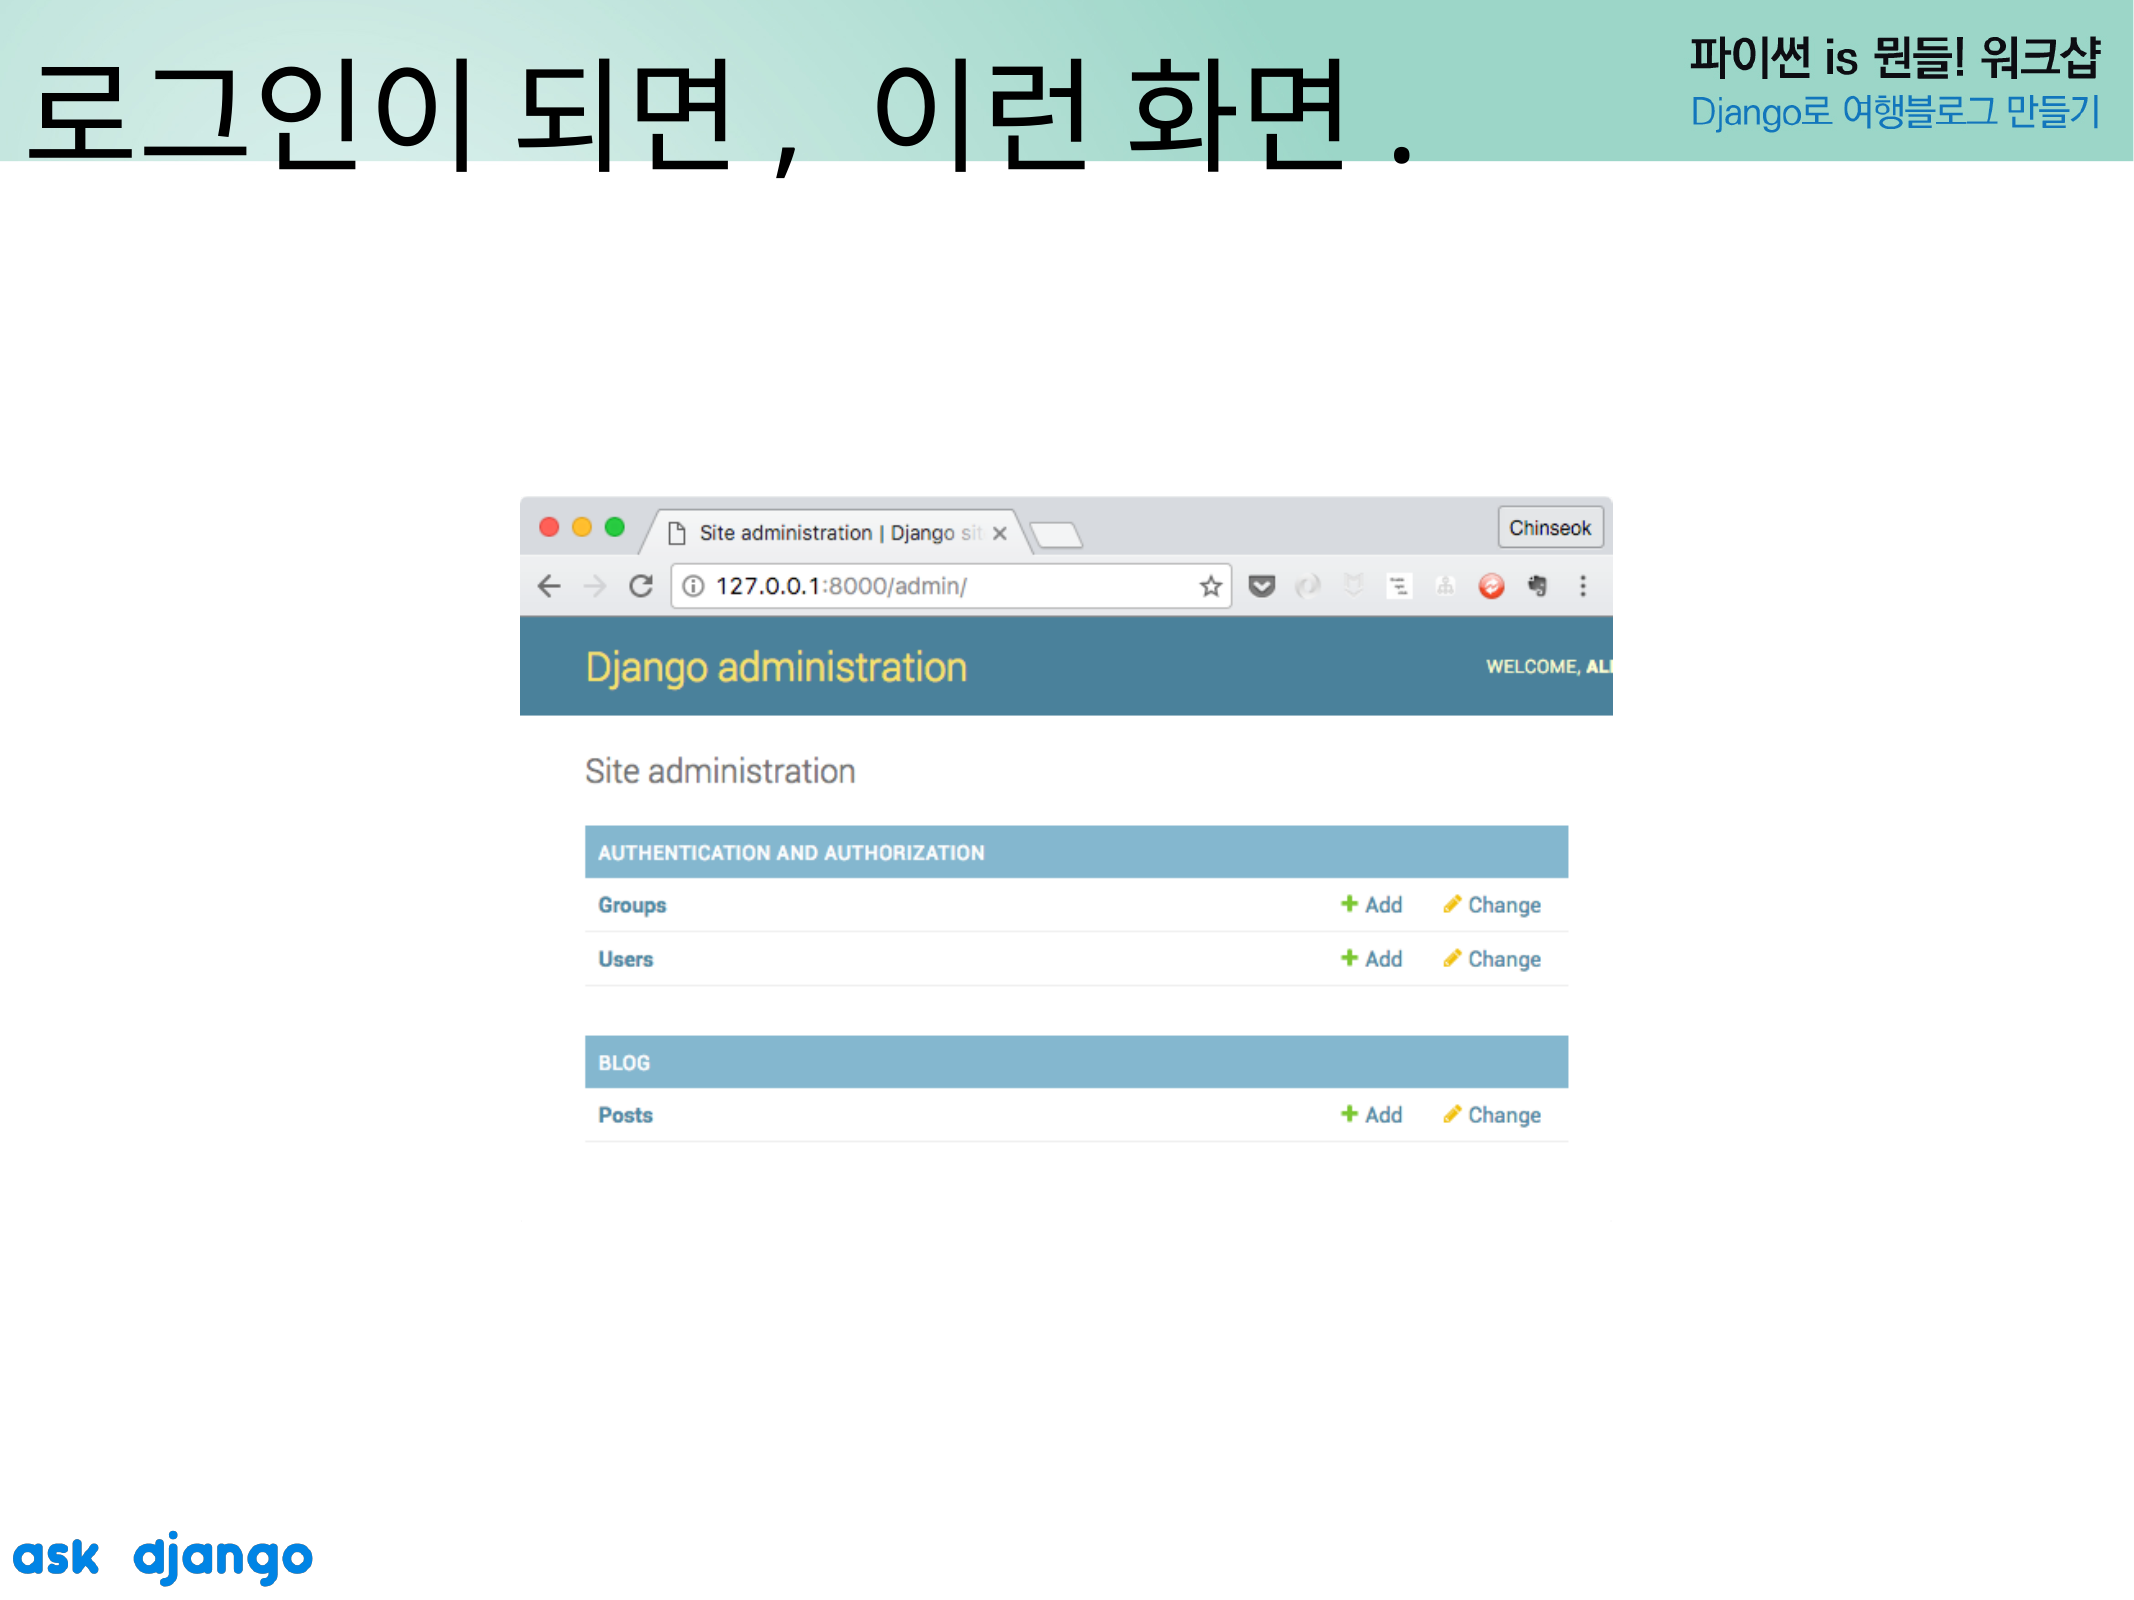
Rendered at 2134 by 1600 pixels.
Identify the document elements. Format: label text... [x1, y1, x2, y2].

picture [0, 0, 2134, 1223]
picture [0, 1518, 323, 1600]
title 로그인이 되면, 이런 화면. [14, 20, 1675, 205]
